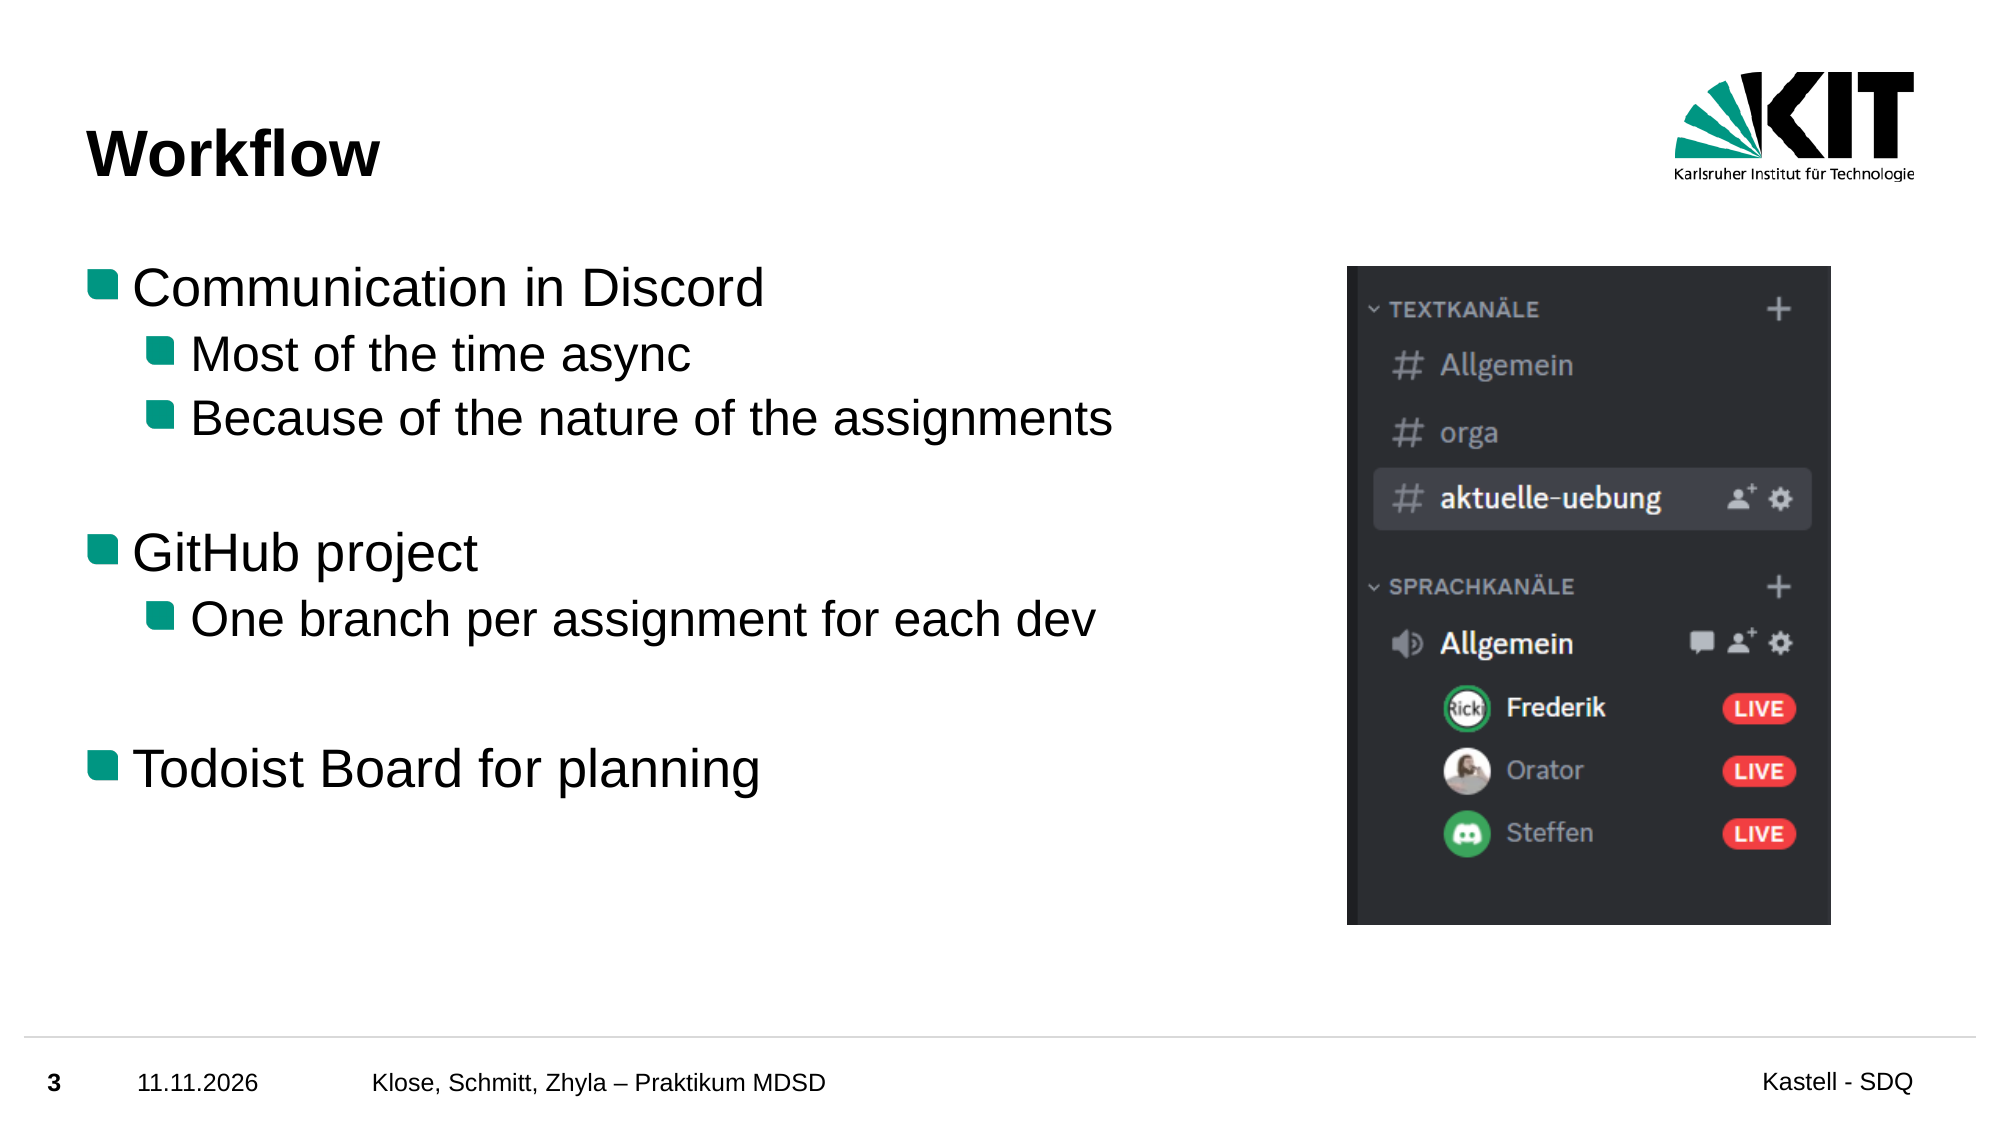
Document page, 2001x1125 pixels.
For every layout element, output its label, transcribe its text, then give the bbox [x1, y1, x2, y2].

title Workflow [86, 64, 1589, 191]
picture [146, 400, 174, 432]
picture [87, 750, 118, 784]
picture [146, 601, 174, 633]
picture [1347, 266, 1831, 925]
picture [146, 336, 174, 368]
picture [1675, 72, 1914, 182]
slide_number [137, 1038, 362, 1125]
picture [87, 269, 118, 303]
picture [87, 534, 118, 568]
list Communication in Discord Most of the time async Because of the nature of the assignments GitHub project One branch per assignment for each dev Todoist Board for planning [87, 259, 1913, 996]
slide_number 3 [47, 1038, 119, 1125]
